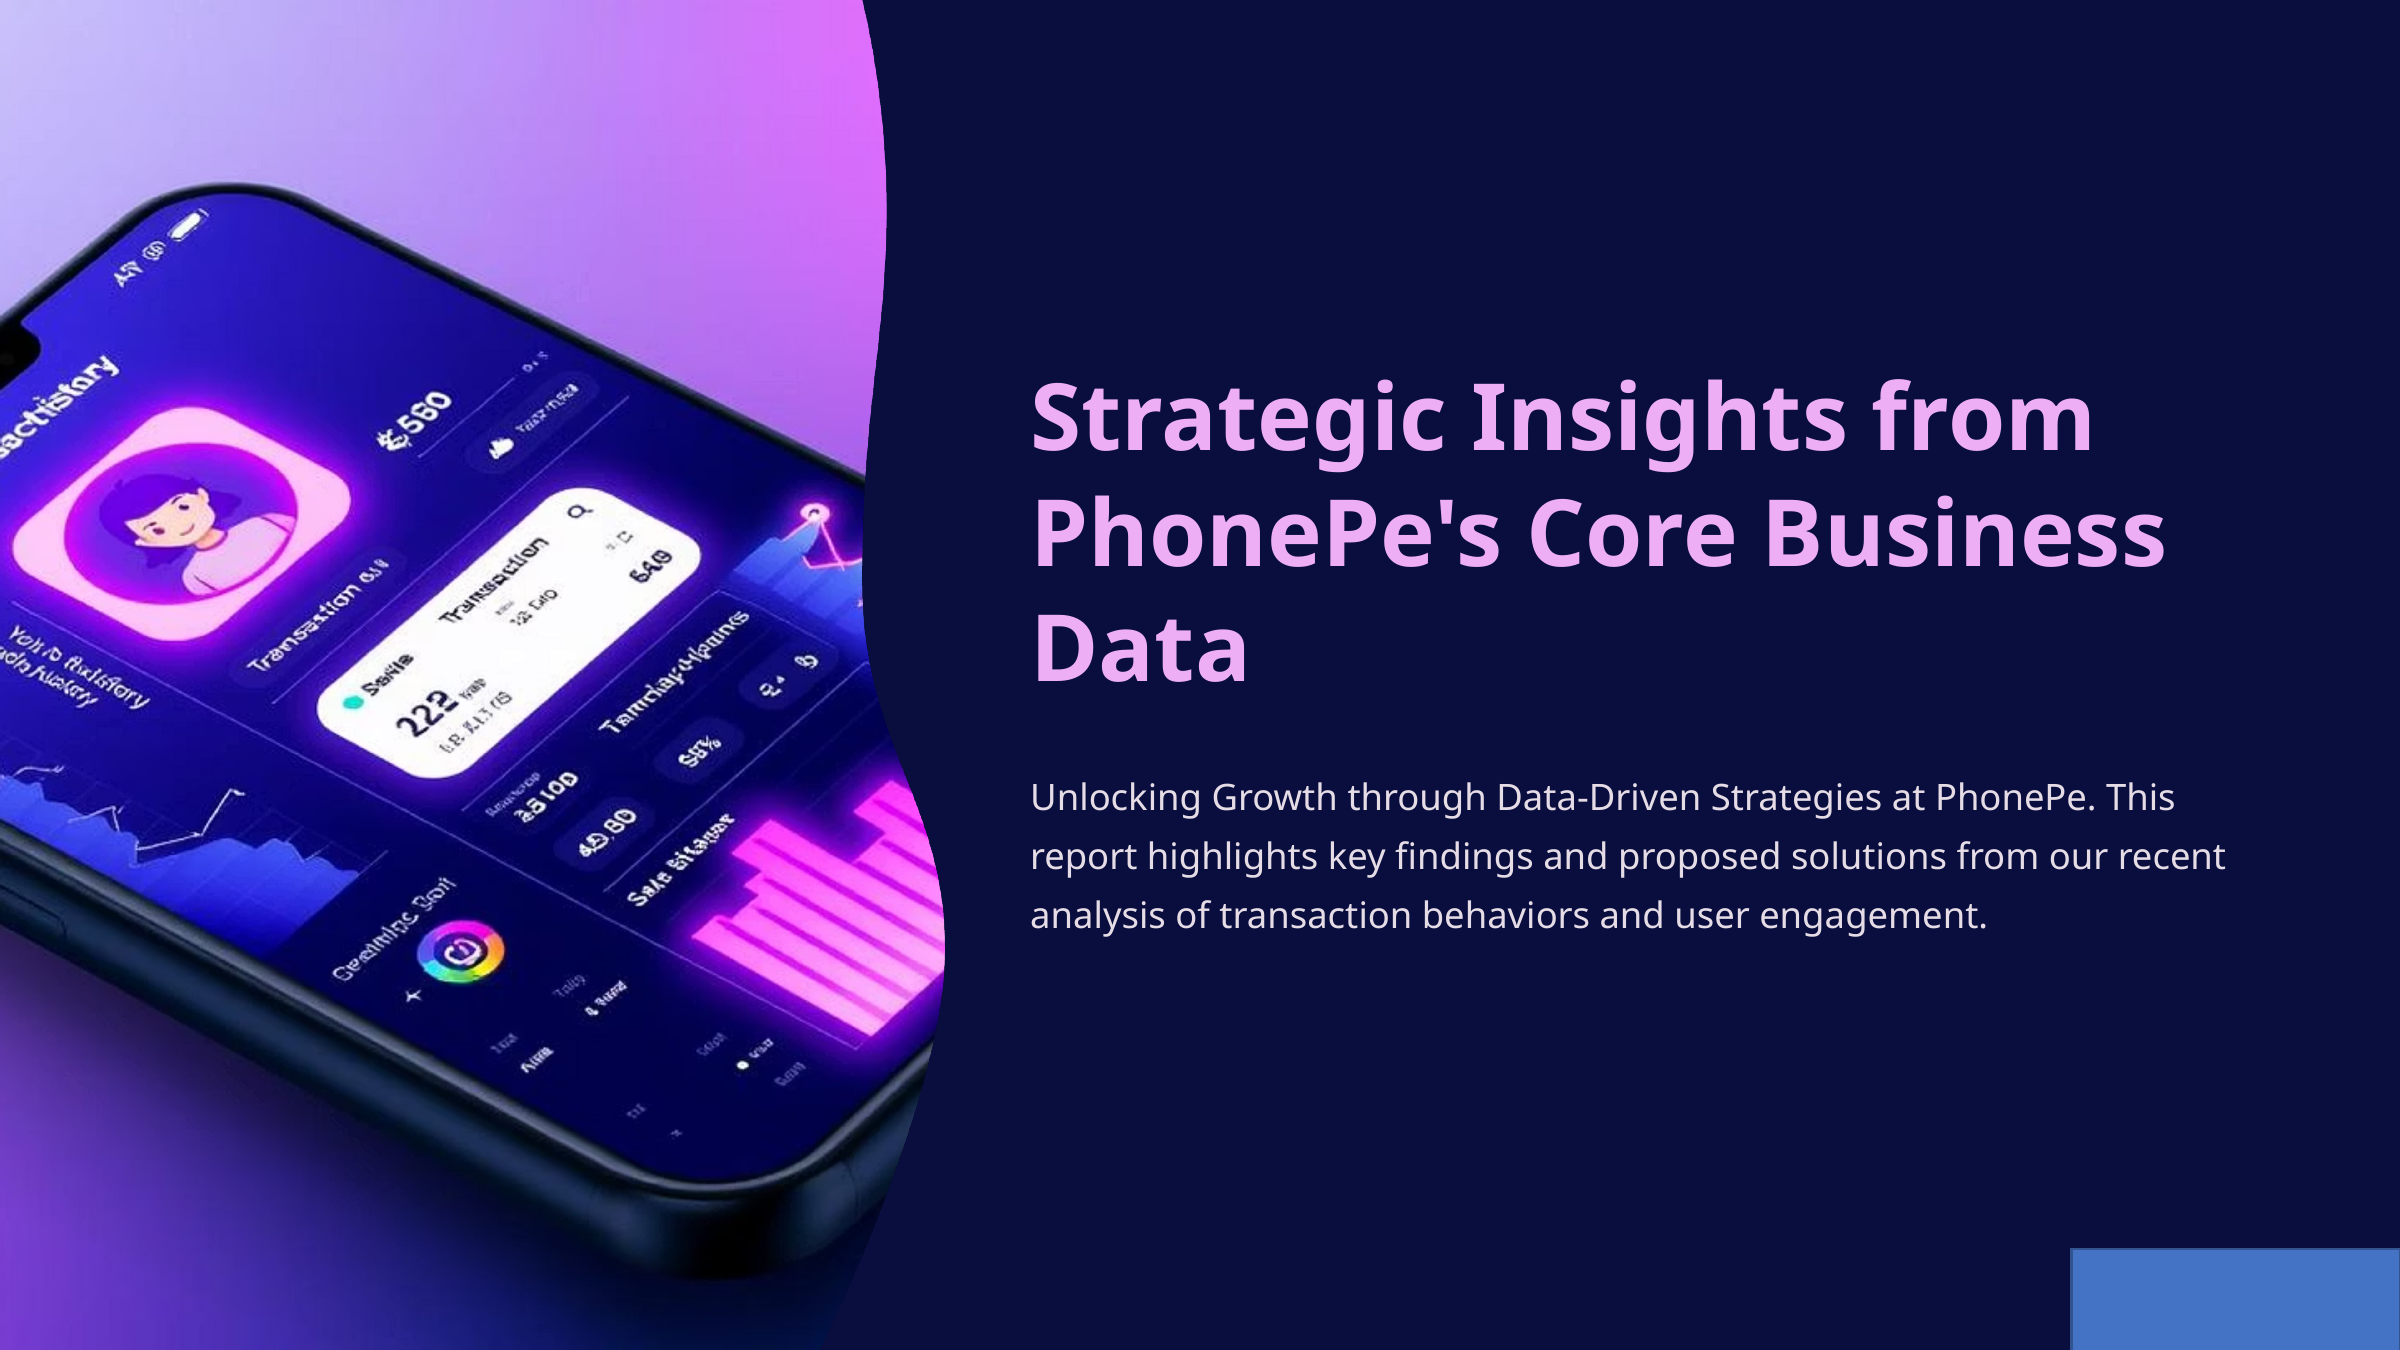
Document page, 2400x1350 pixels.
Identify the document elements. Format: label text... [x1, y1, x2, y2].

picture [0, 0, 945, 1350]
text_box Strategic Insights from PhonePe's Core Business Data [1030, 353, 2270, 703]
text_box Unlocking Growth through Data-Driven Strategies at PhonePe. This report highlights key findings and proposed solutions from our recent analysis of transaction behaviors and user engagement. [1030, 758, 2270, 997]
text_box [2070, 1248, 2400, 1350]
